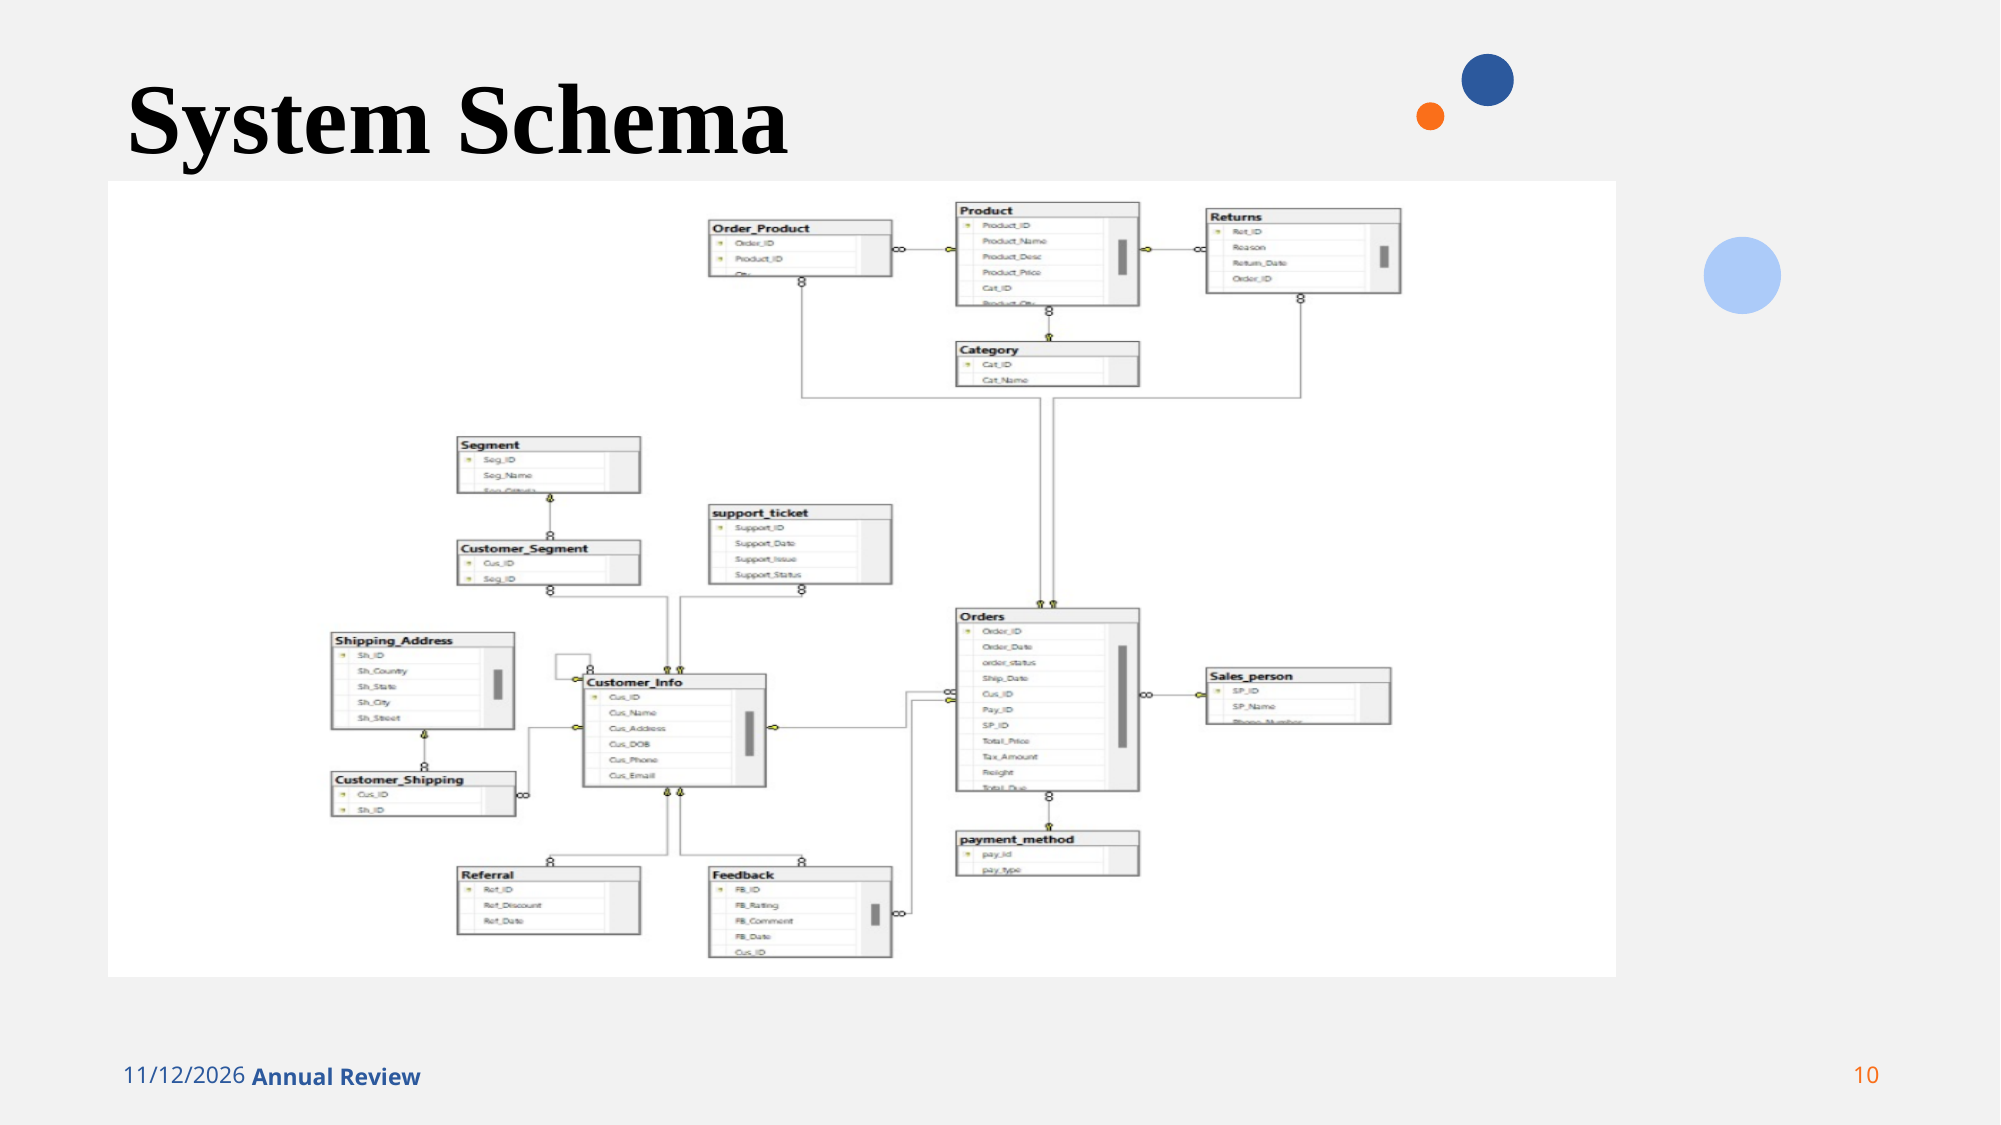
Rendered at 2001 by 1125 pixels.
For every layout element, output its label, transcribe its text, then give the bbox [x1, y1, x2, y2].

picture [108, 181, 1616, 977]
title System Schema [111, 59, 813, 181]
